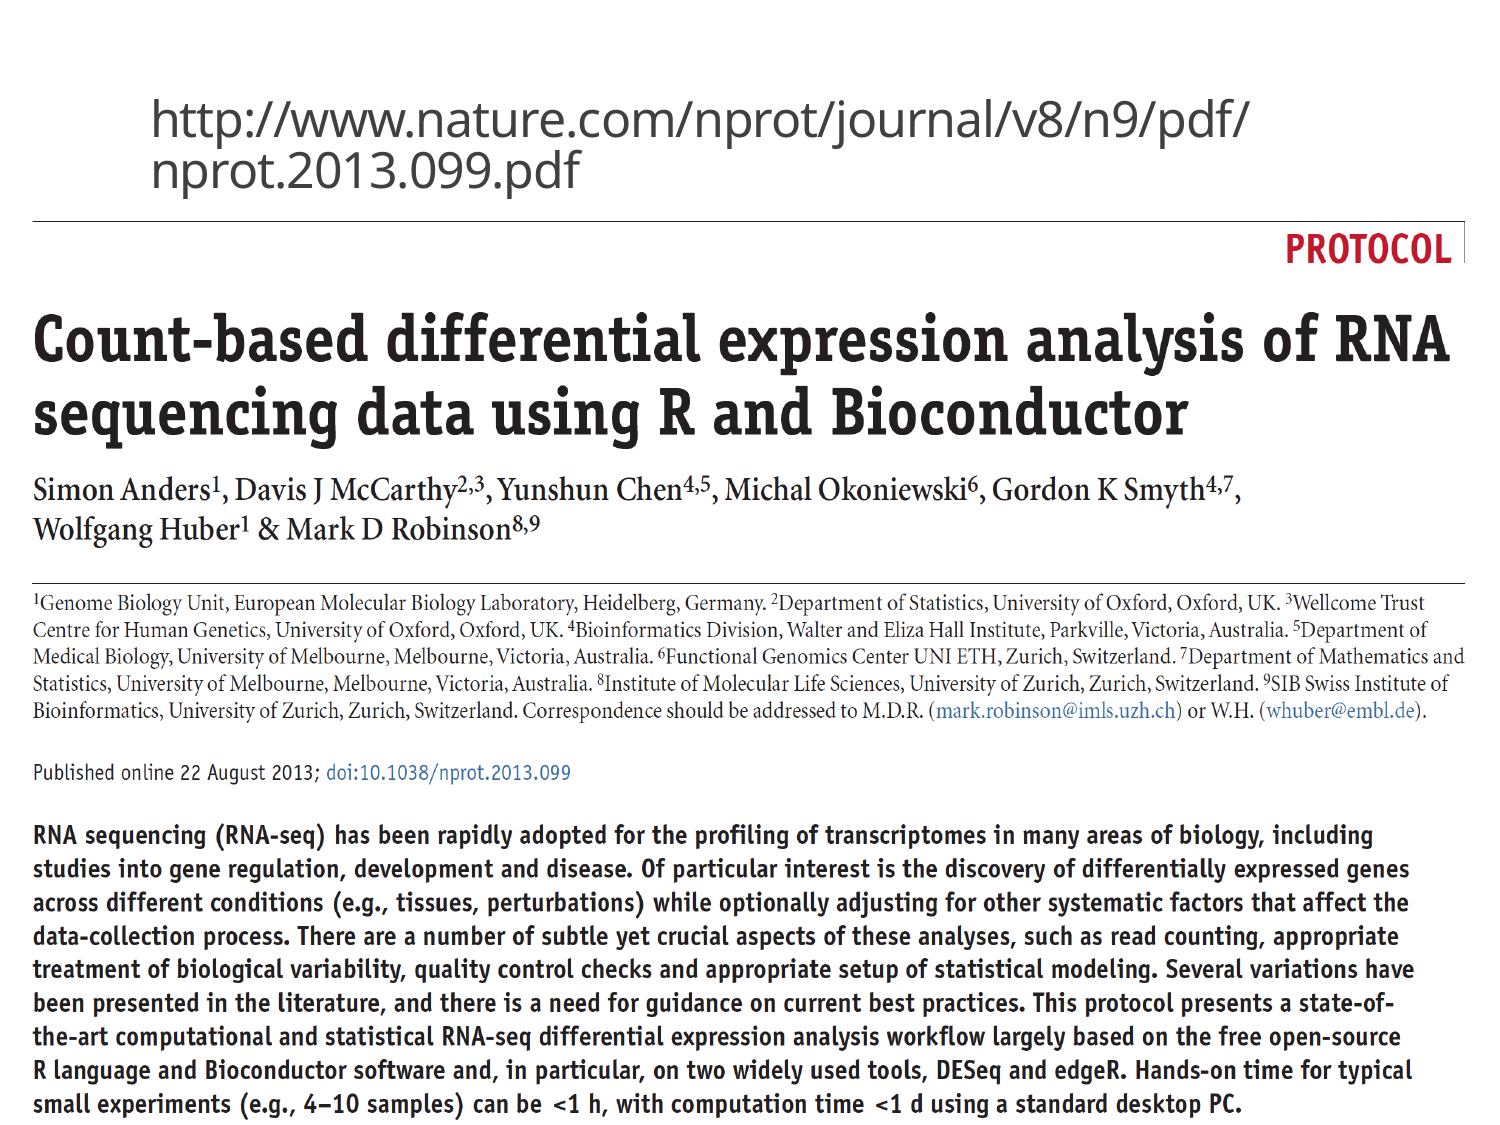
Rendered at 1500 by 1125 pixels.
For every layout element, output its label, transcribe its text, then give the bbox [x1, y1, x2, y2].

title http://www.nature.com/nprot/journal/v8/n9/pdf/nprot.2013.099.pdf [135, 47, 1373, 197]
picture [0, 199, 1500, 1125]
